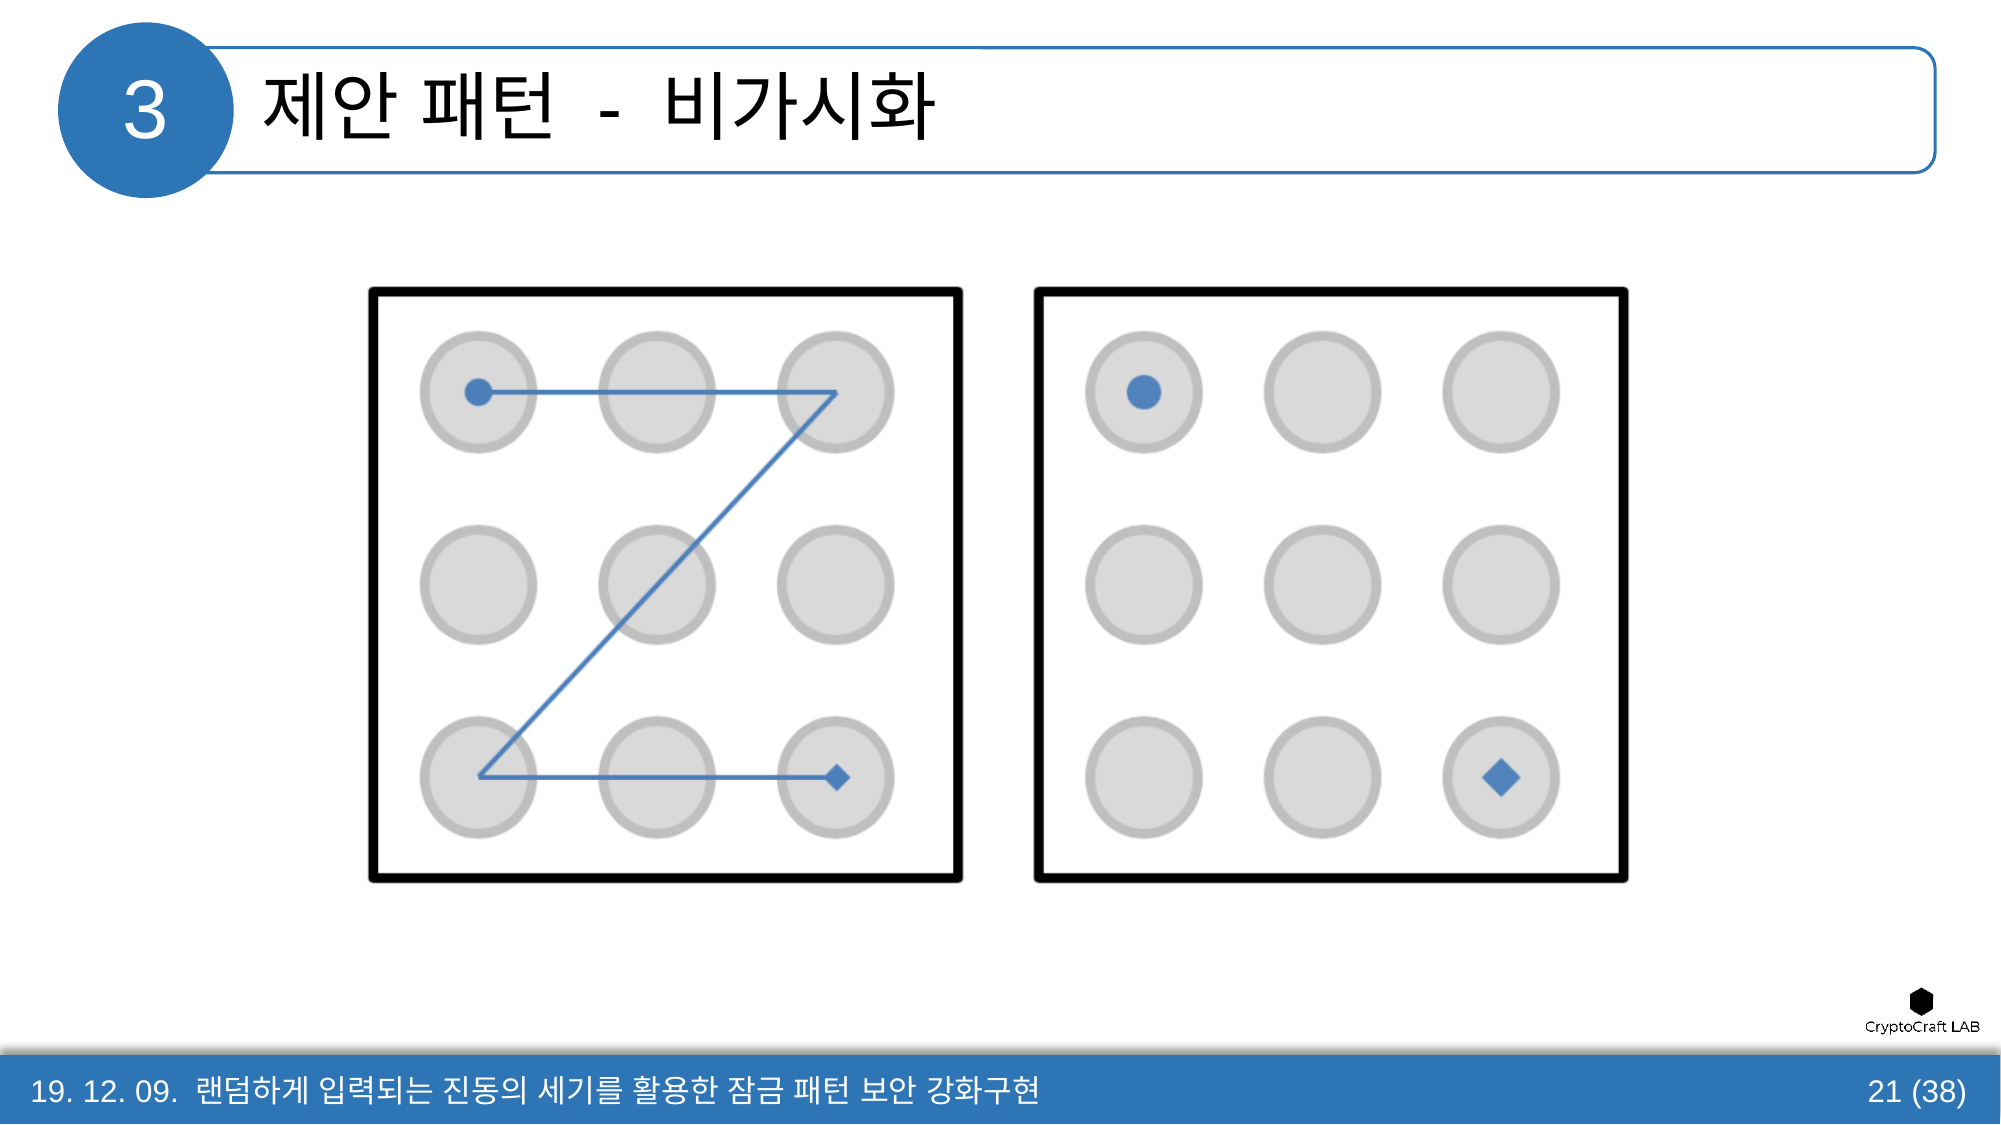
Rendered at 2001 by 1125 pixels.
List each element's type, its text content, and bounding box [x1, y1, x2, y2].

title 제안 패턴 - 비가시화 [246, 50, 1936, 170]
picture [1856, 978, 1989, 1044]
picture [352, 270, 1648, 900]
list 3 [101, 66, 191, 156]
